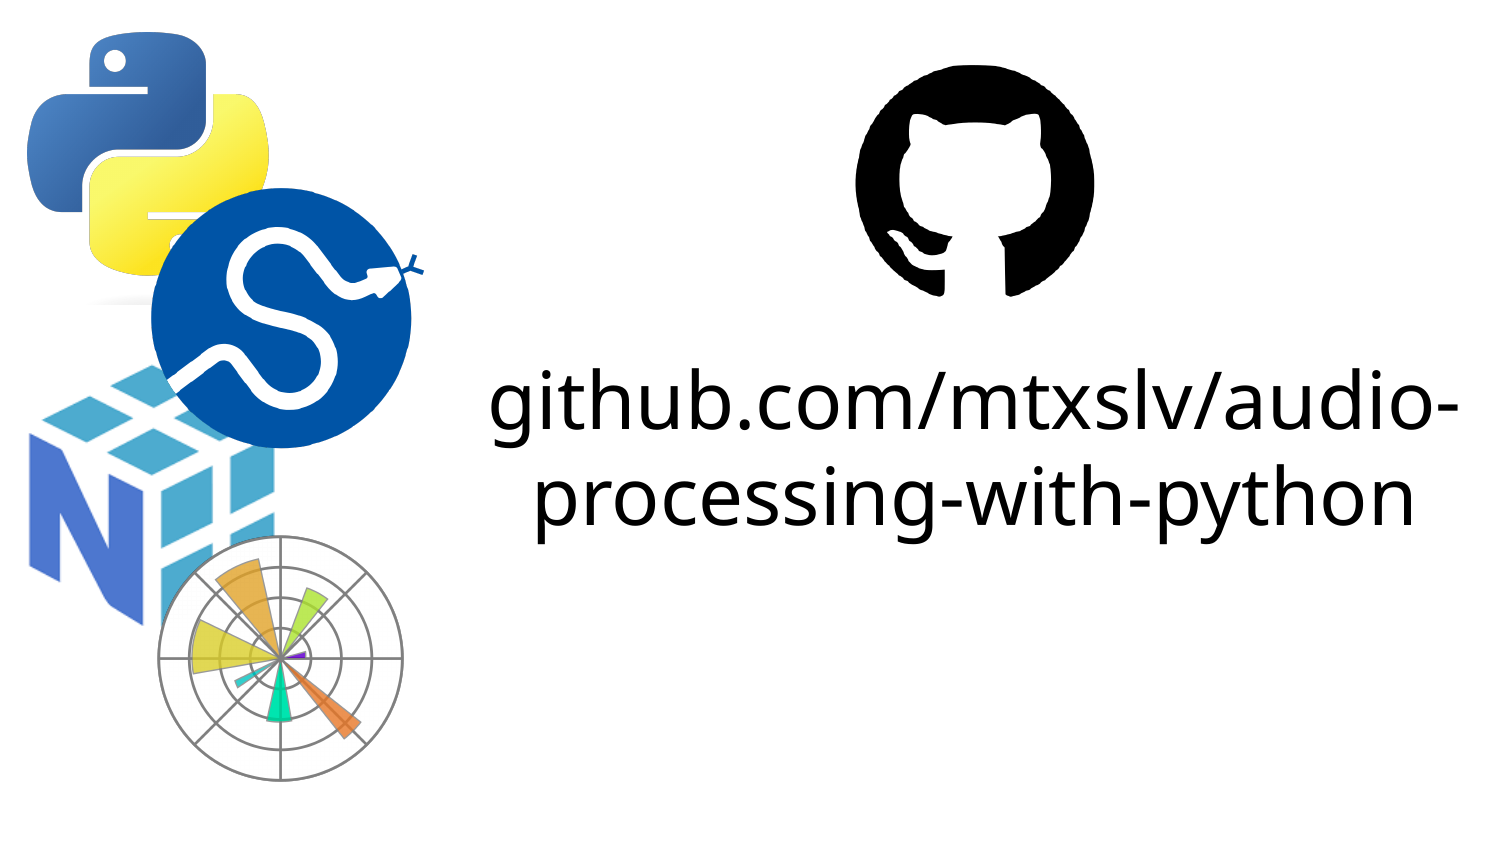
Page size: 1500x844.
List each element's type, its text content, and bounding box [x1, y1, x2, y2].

title github.com/mtxslv/audio-processing-with-python [469, 321, 1480, 557]
picture [0, 32, 425, 784]
picture [850, 56, 1100, 306]
